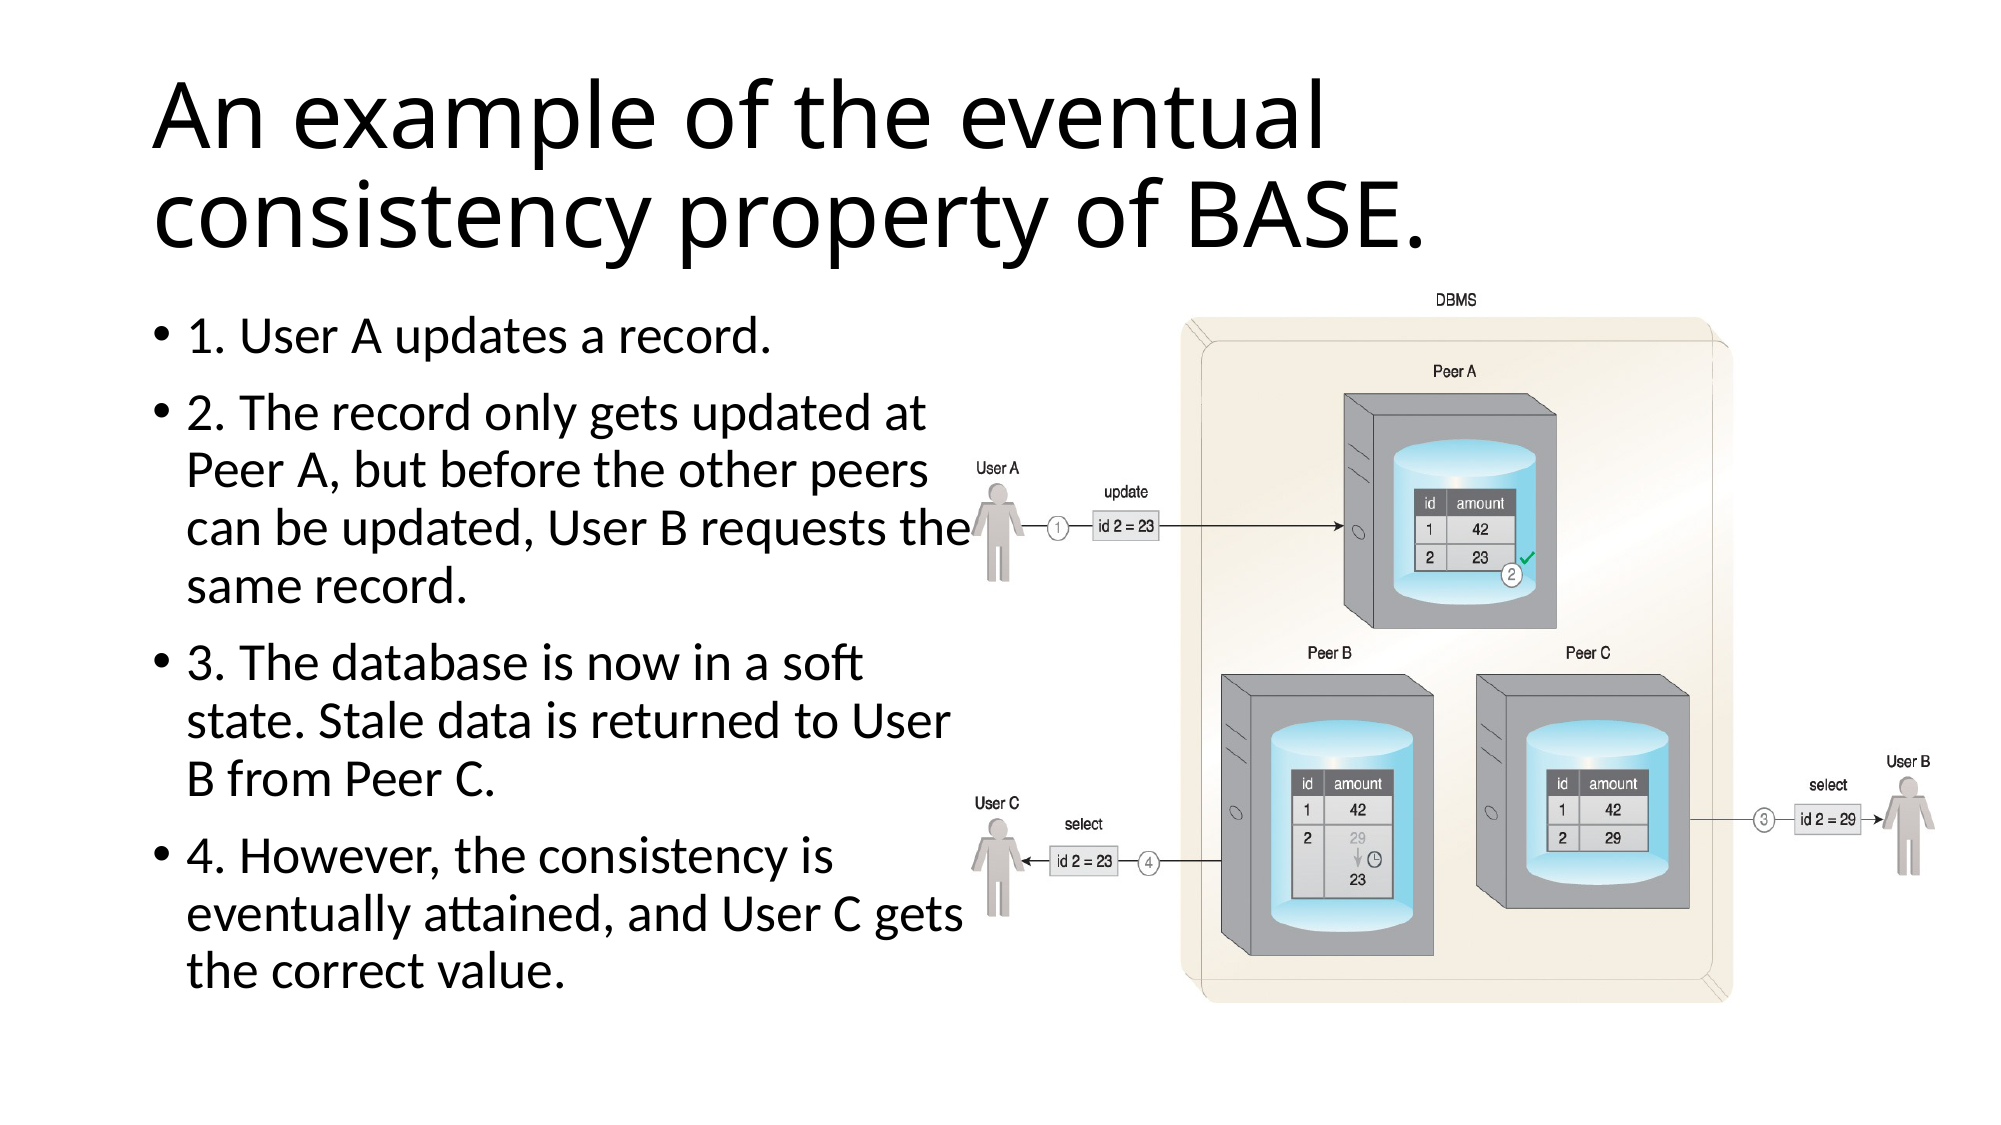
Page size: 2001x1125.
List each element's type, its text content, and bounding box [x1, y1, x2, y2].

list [971, 293, 1935, 1003]
title An example of the eventual consistency property of BASE. [137, 59, 1863, 278]
list 1. User A updates a record. 2. The record only gets updated at Peer A, but before the other peers can be updated, User B requests the same record. 3. The database is now in a soft state. Stale data is returned to User B from Peer C. 4. However, the consistency is eventually attained, and User C gets the correct value. [137, 299, 988, 1014]
